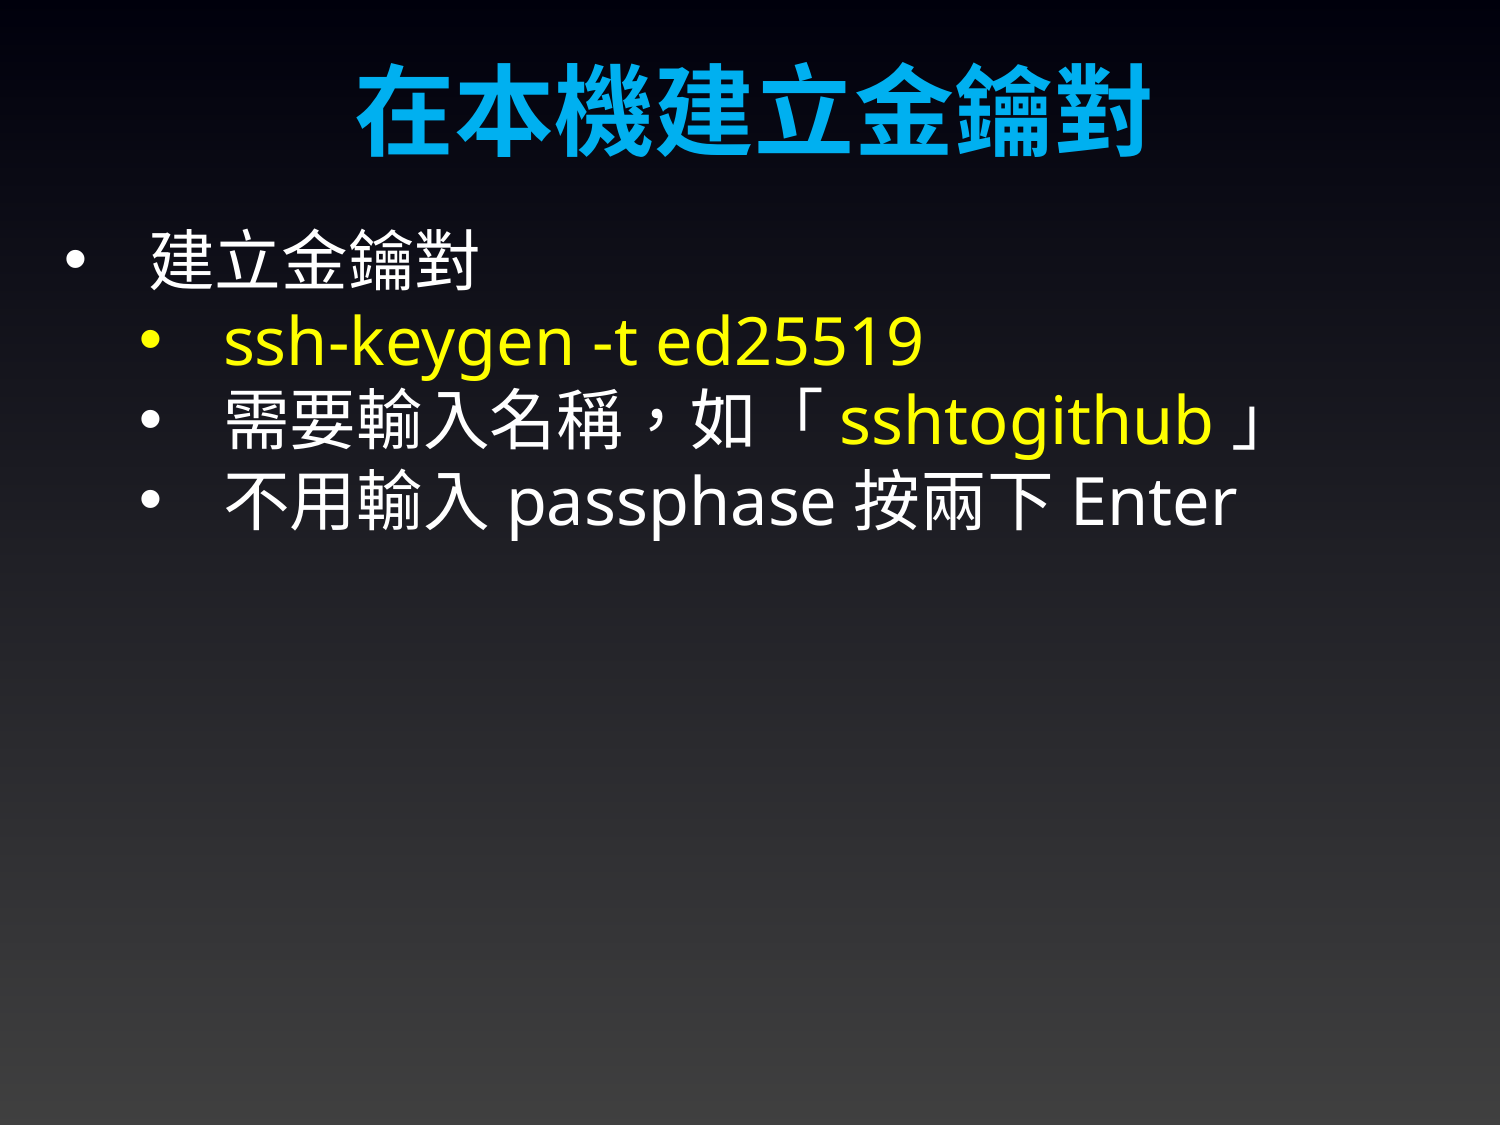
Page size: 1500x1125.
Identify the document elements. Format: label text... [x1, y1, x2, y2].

text_box 建立金鑰對 ssh-keygen -t ed25519 需要輸入名稱，如「sshtogithub」 不用輸入passphase按兩下Enter [48, 211, 1483, 546]
text_box 在本機建立金鑰對 [340, 20, 1500, 184]
